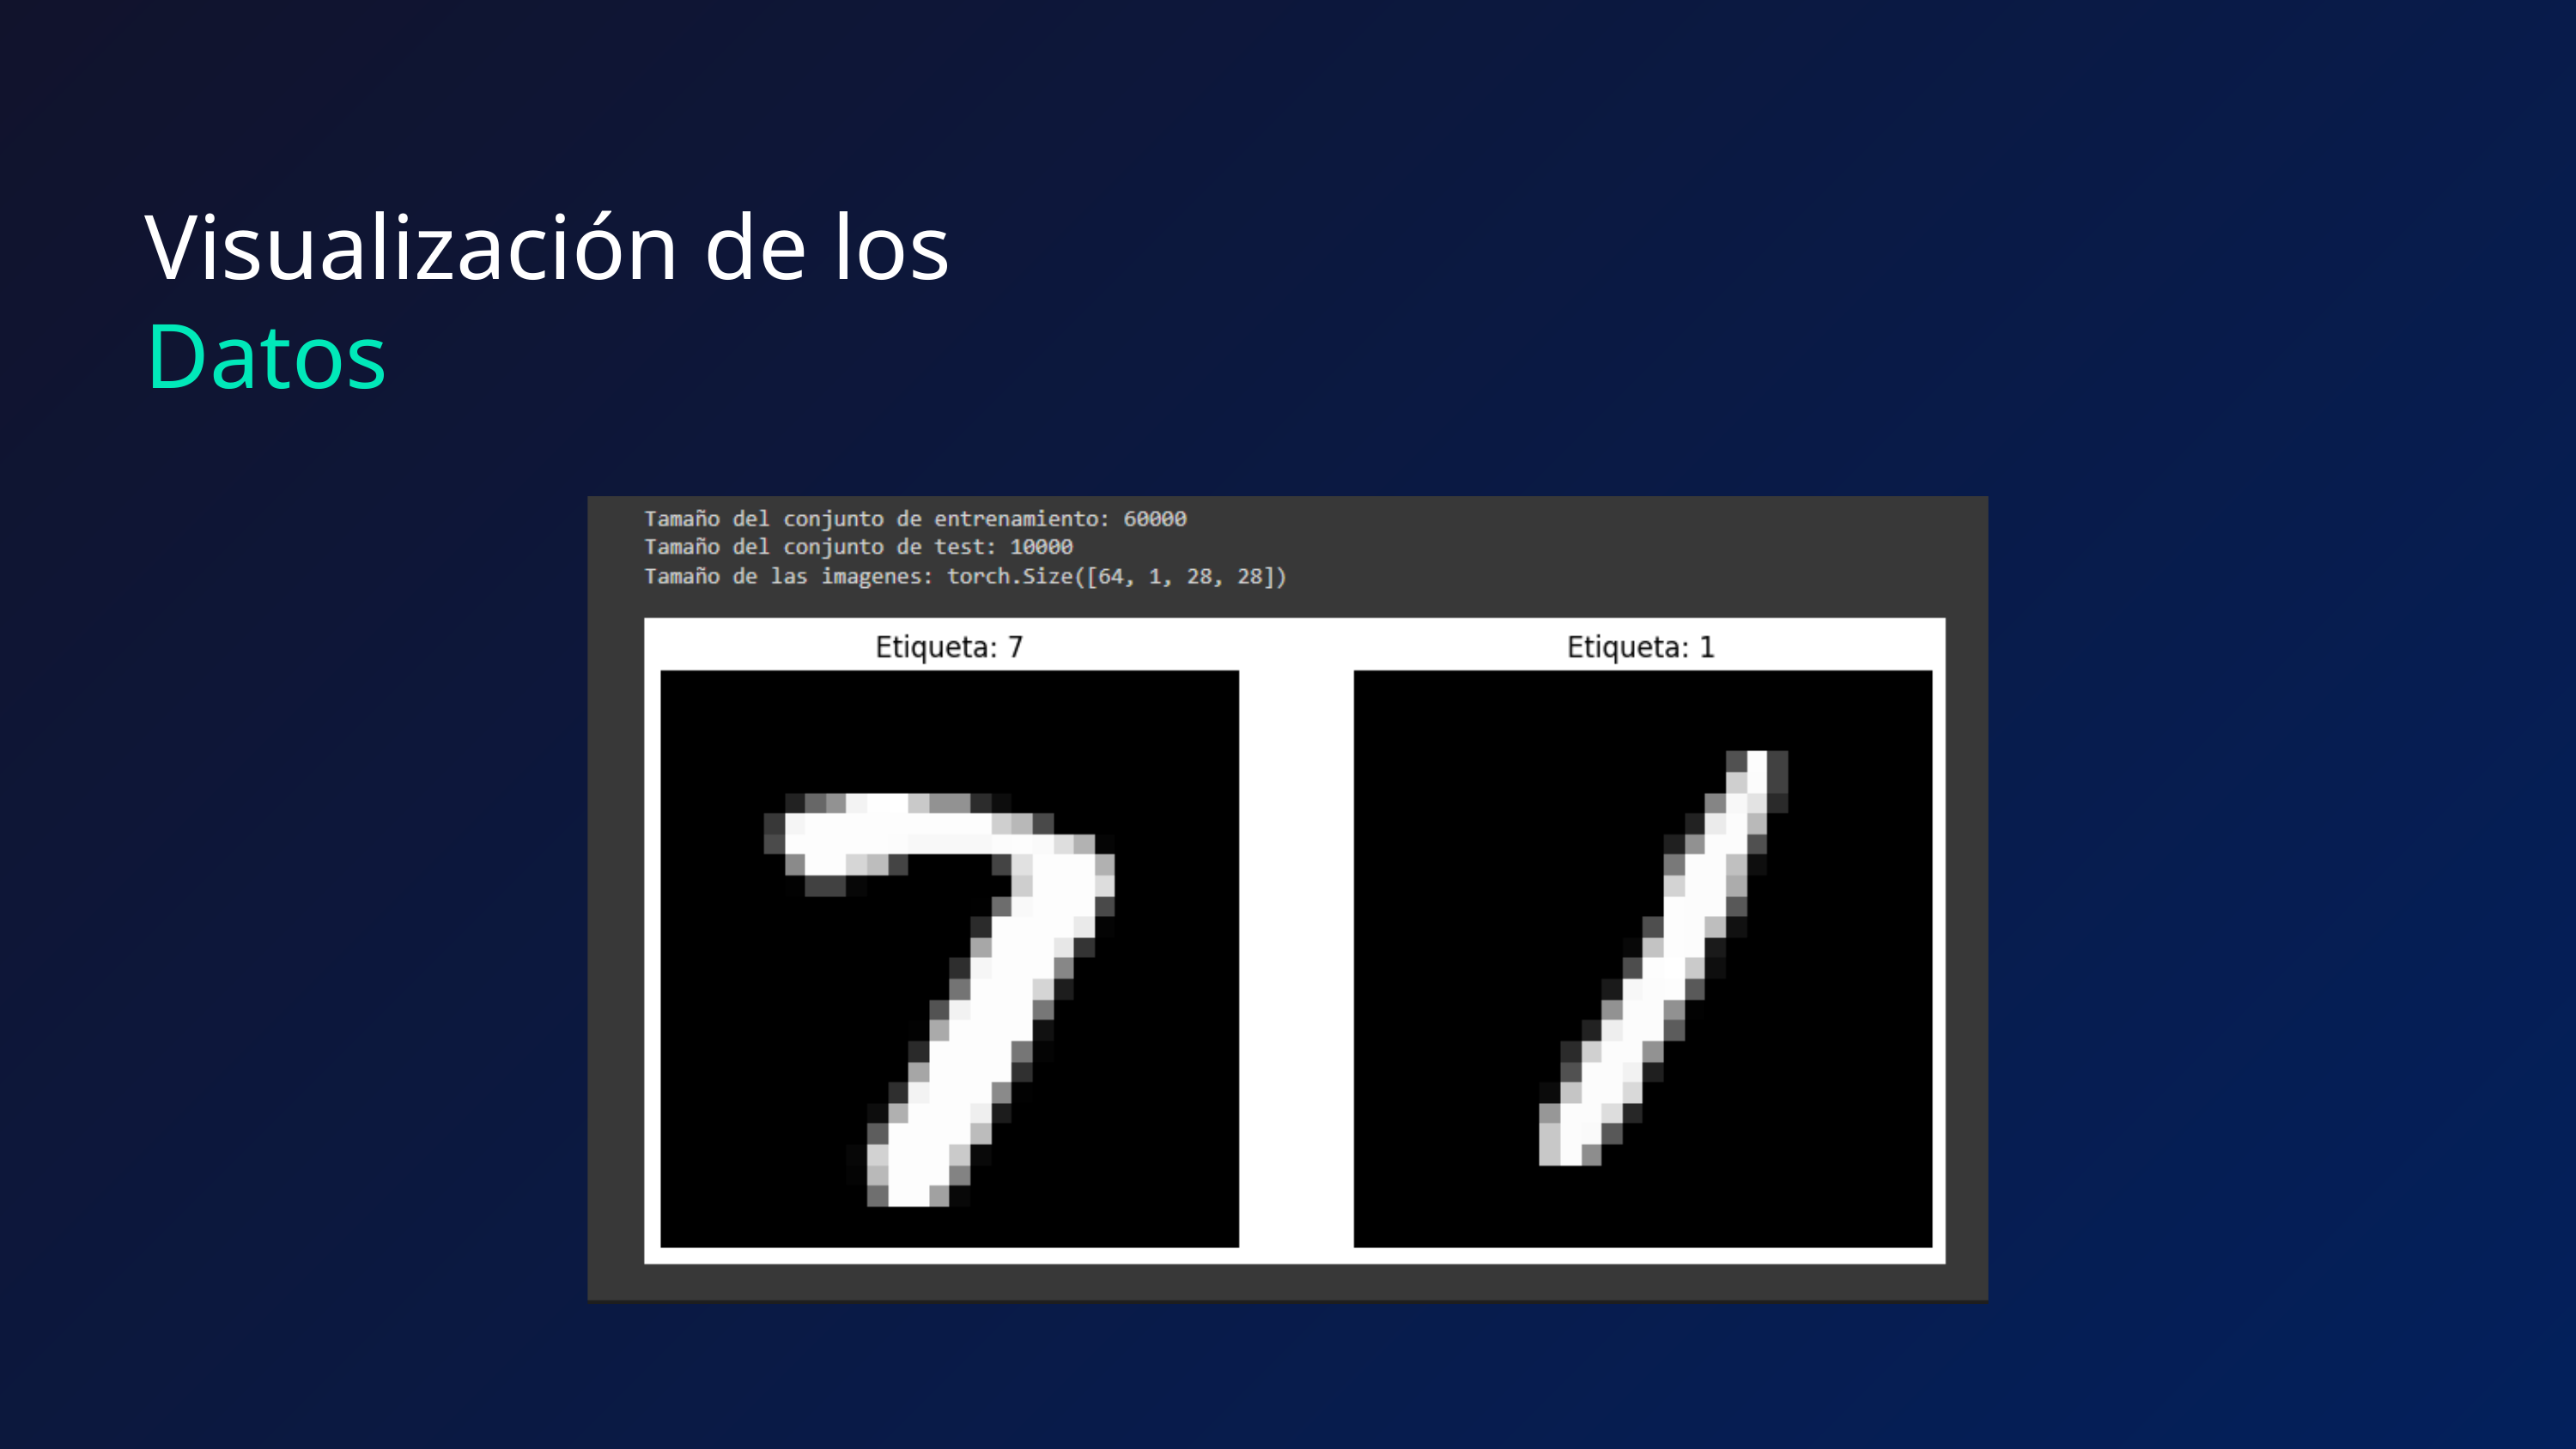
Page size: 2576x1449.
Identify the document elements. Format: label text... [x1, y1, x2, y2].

text_box [587, 496, 1989, 1304]
text_box Datos [144, 282, 1289, 407]
text_box Visualización de los [144, 173, 1089, 282]
